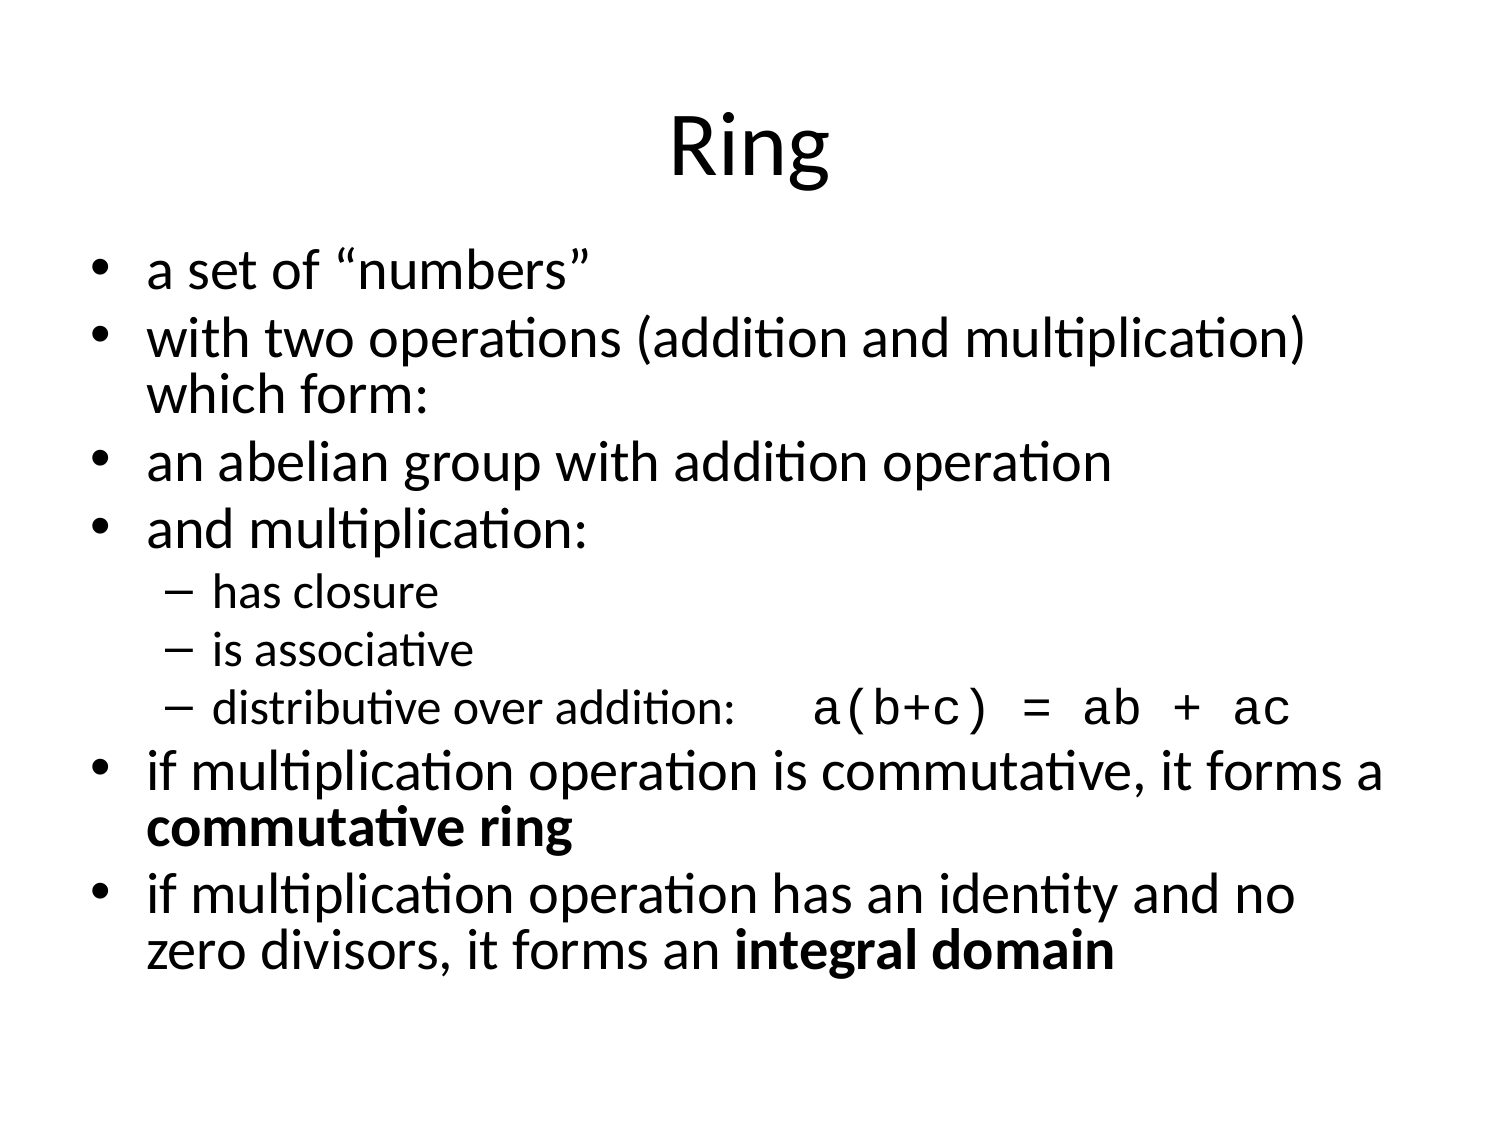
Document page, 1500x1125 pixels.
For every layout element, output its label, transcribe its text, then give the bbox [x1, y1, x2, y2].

title Ring [75, 45, 1425, 233]
list a set of “numbers” with two operations (addition and multiplication) which form: an abelian group with addition operation and multiplication: has closure is associative distributive over addition: a(b+c) = ab + ac if multiplication operation is commutative, it forms a commutative ring if multiplication operation has an identity and no zero divisors, it forms an integral domain [75, 237, 1425, 1050]
